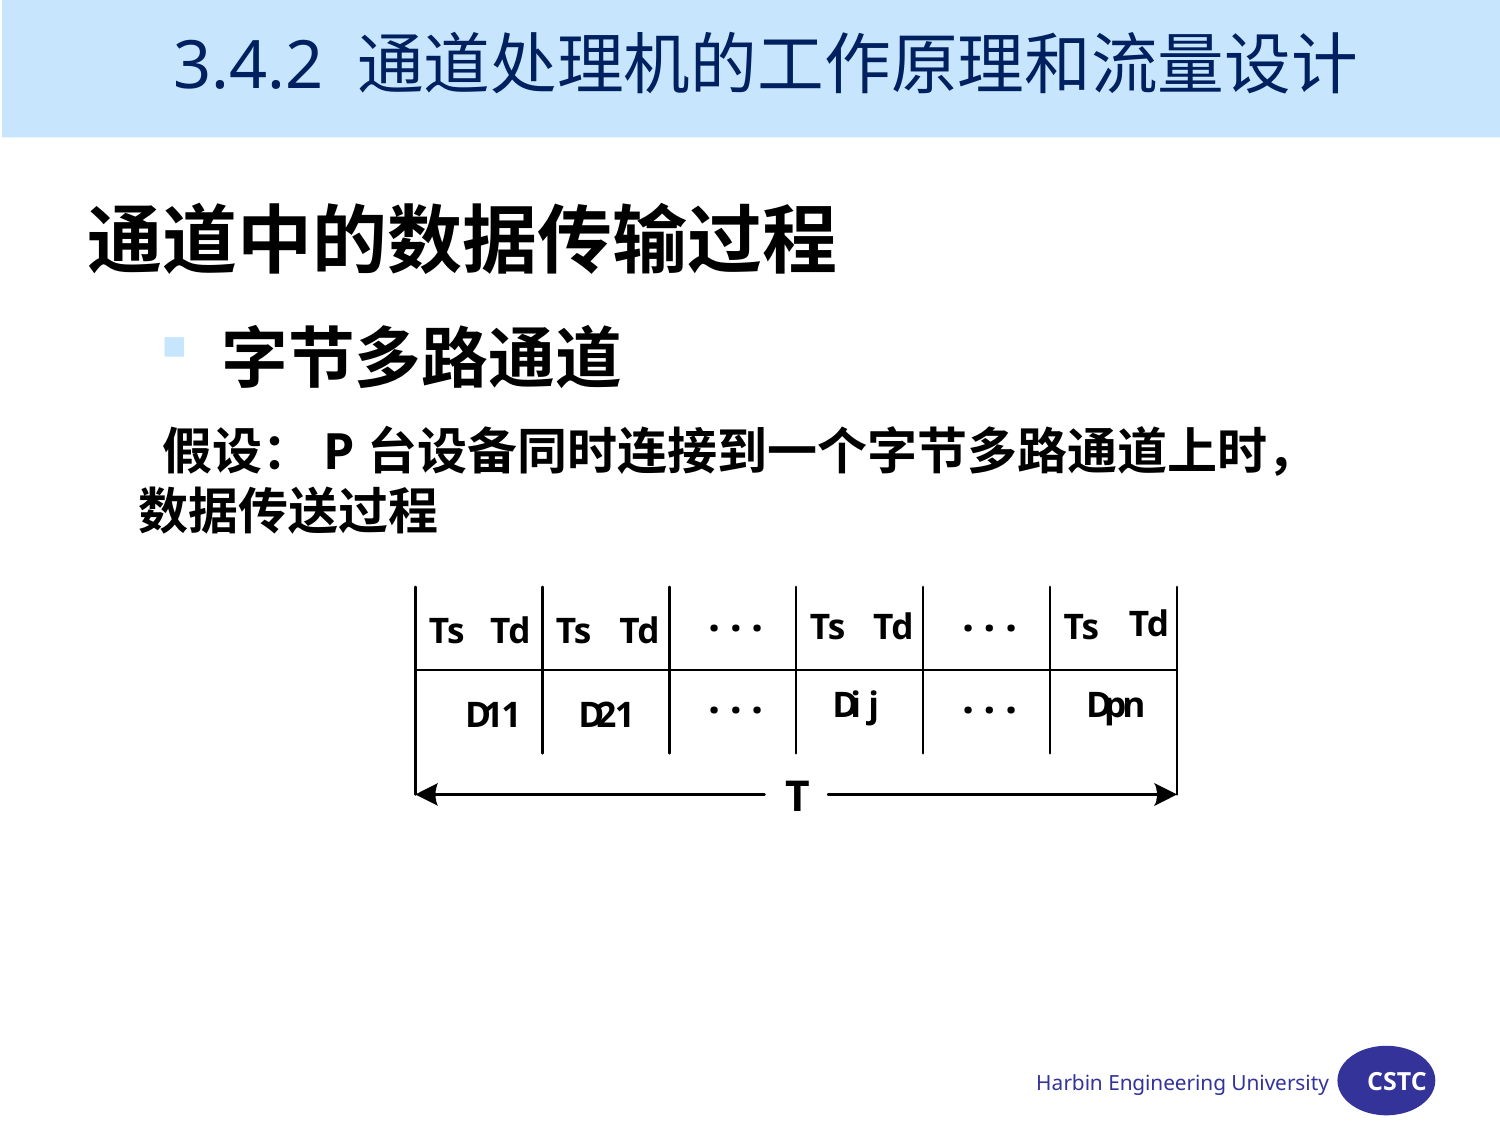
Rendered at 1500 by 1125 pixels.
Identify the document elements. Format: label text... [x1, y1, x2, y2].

footer Harbin Engineering University [693, 1062, 1344, 1113]
text_box 假设：P台设备同时连接到一个字节多路通道上时，数据传送过程 [123, 412, 1363, 548]
text_box 通道中的数据传输过程 [73, 185, 1199, 291]
text_box 3.4.2 通道处理机的工作原理和流量设计 [158, 14, 1374, 110]
text_box 字节多路通道 [144, 308, 637, 403]
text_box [174, 568, 1425, 850]
